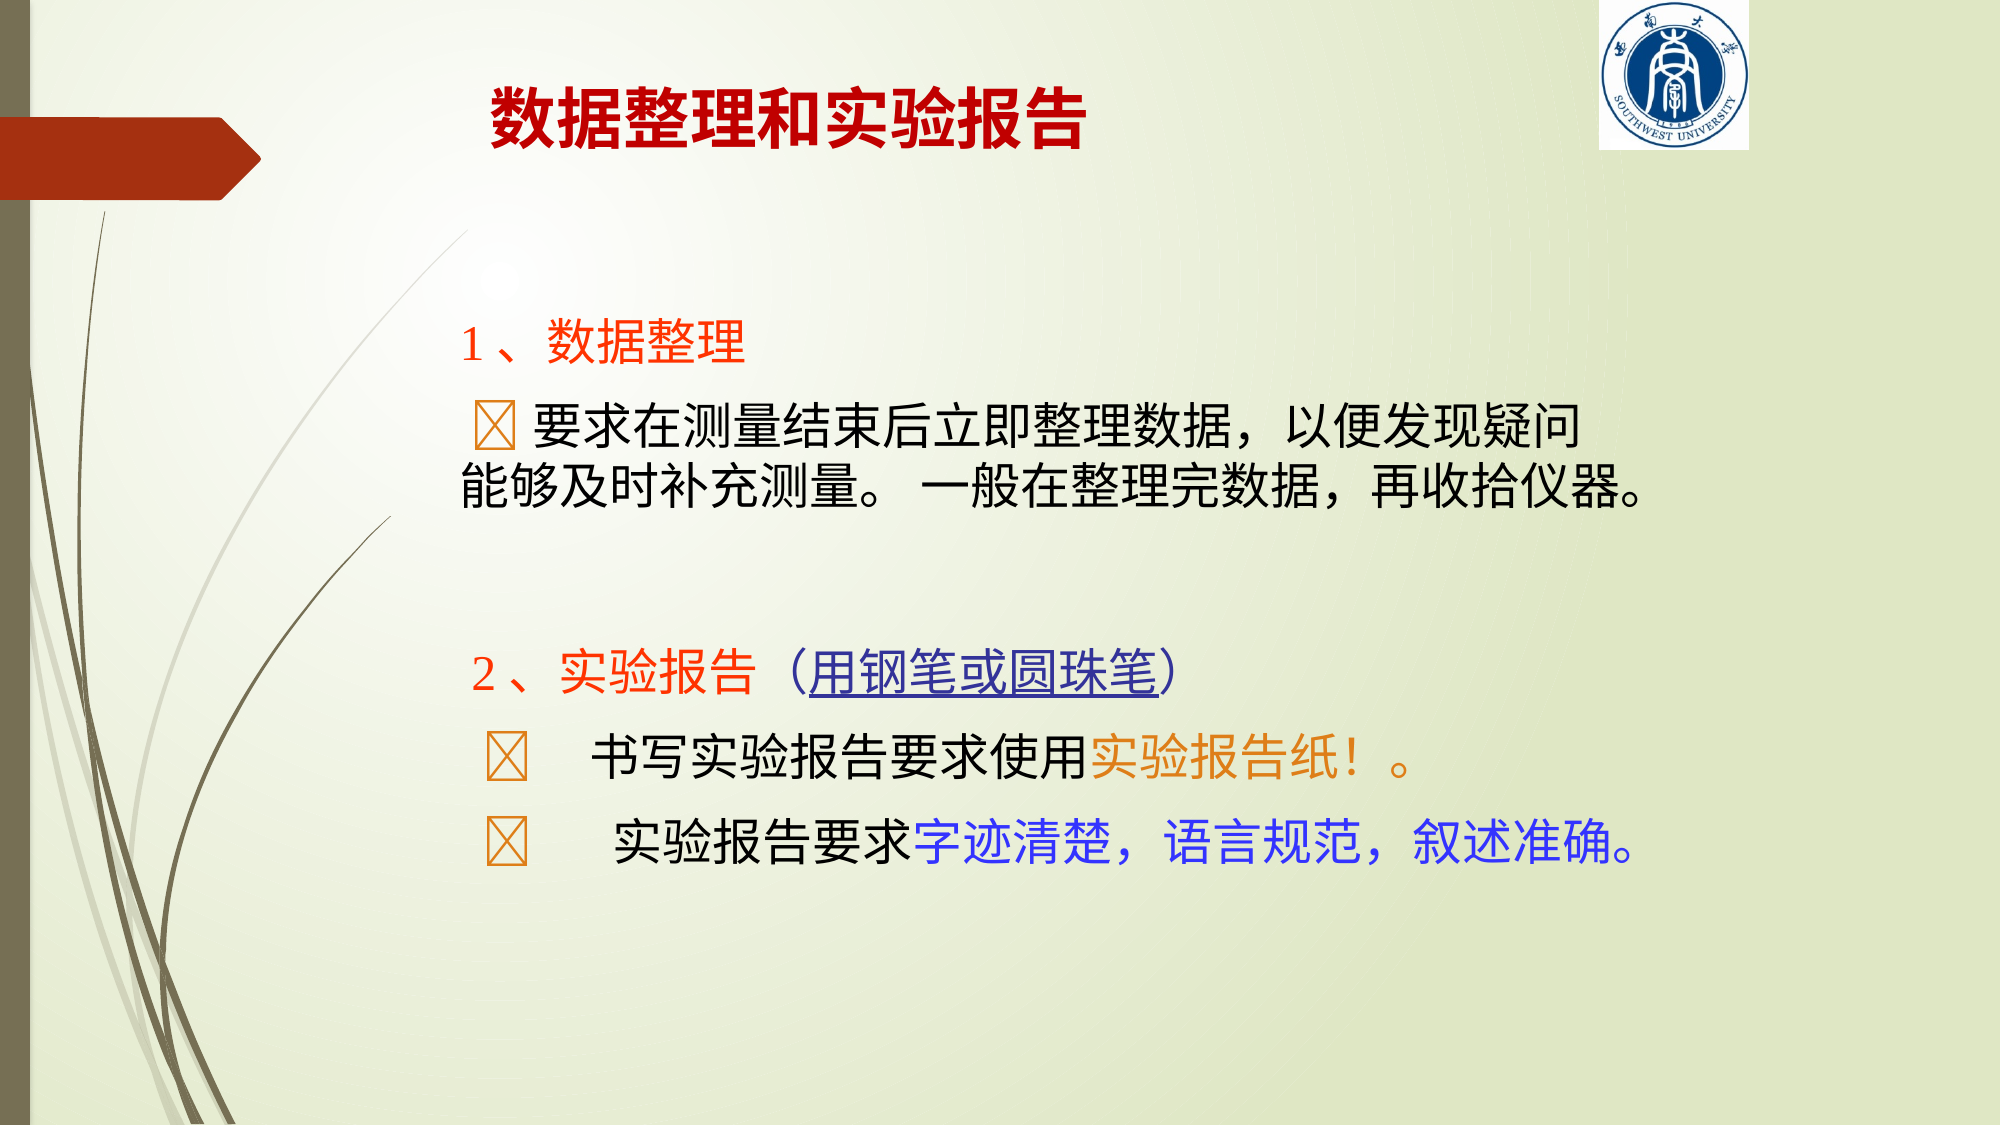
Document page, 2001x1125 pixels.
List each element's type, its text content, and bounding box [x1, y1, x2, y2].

picture [1599, 0, 1750, 151]
text_box 1、数据整理 要求在测量结束后立即整理数据，以便发现疑问能够及时补充测量。 一般在整理完数据，再收拾仪器。 [444, 302, 1645, 523]
title 数据整理和实验报告 [474, 69, 1483, 268]
text_box 2、实验报告（用钢笔或圆珠笔）  书写实验报告要求使用实验报告纸！。  实验报告要求字迹清楚，语言规范，叙述准确。 [456, 633, 1682, 878]
